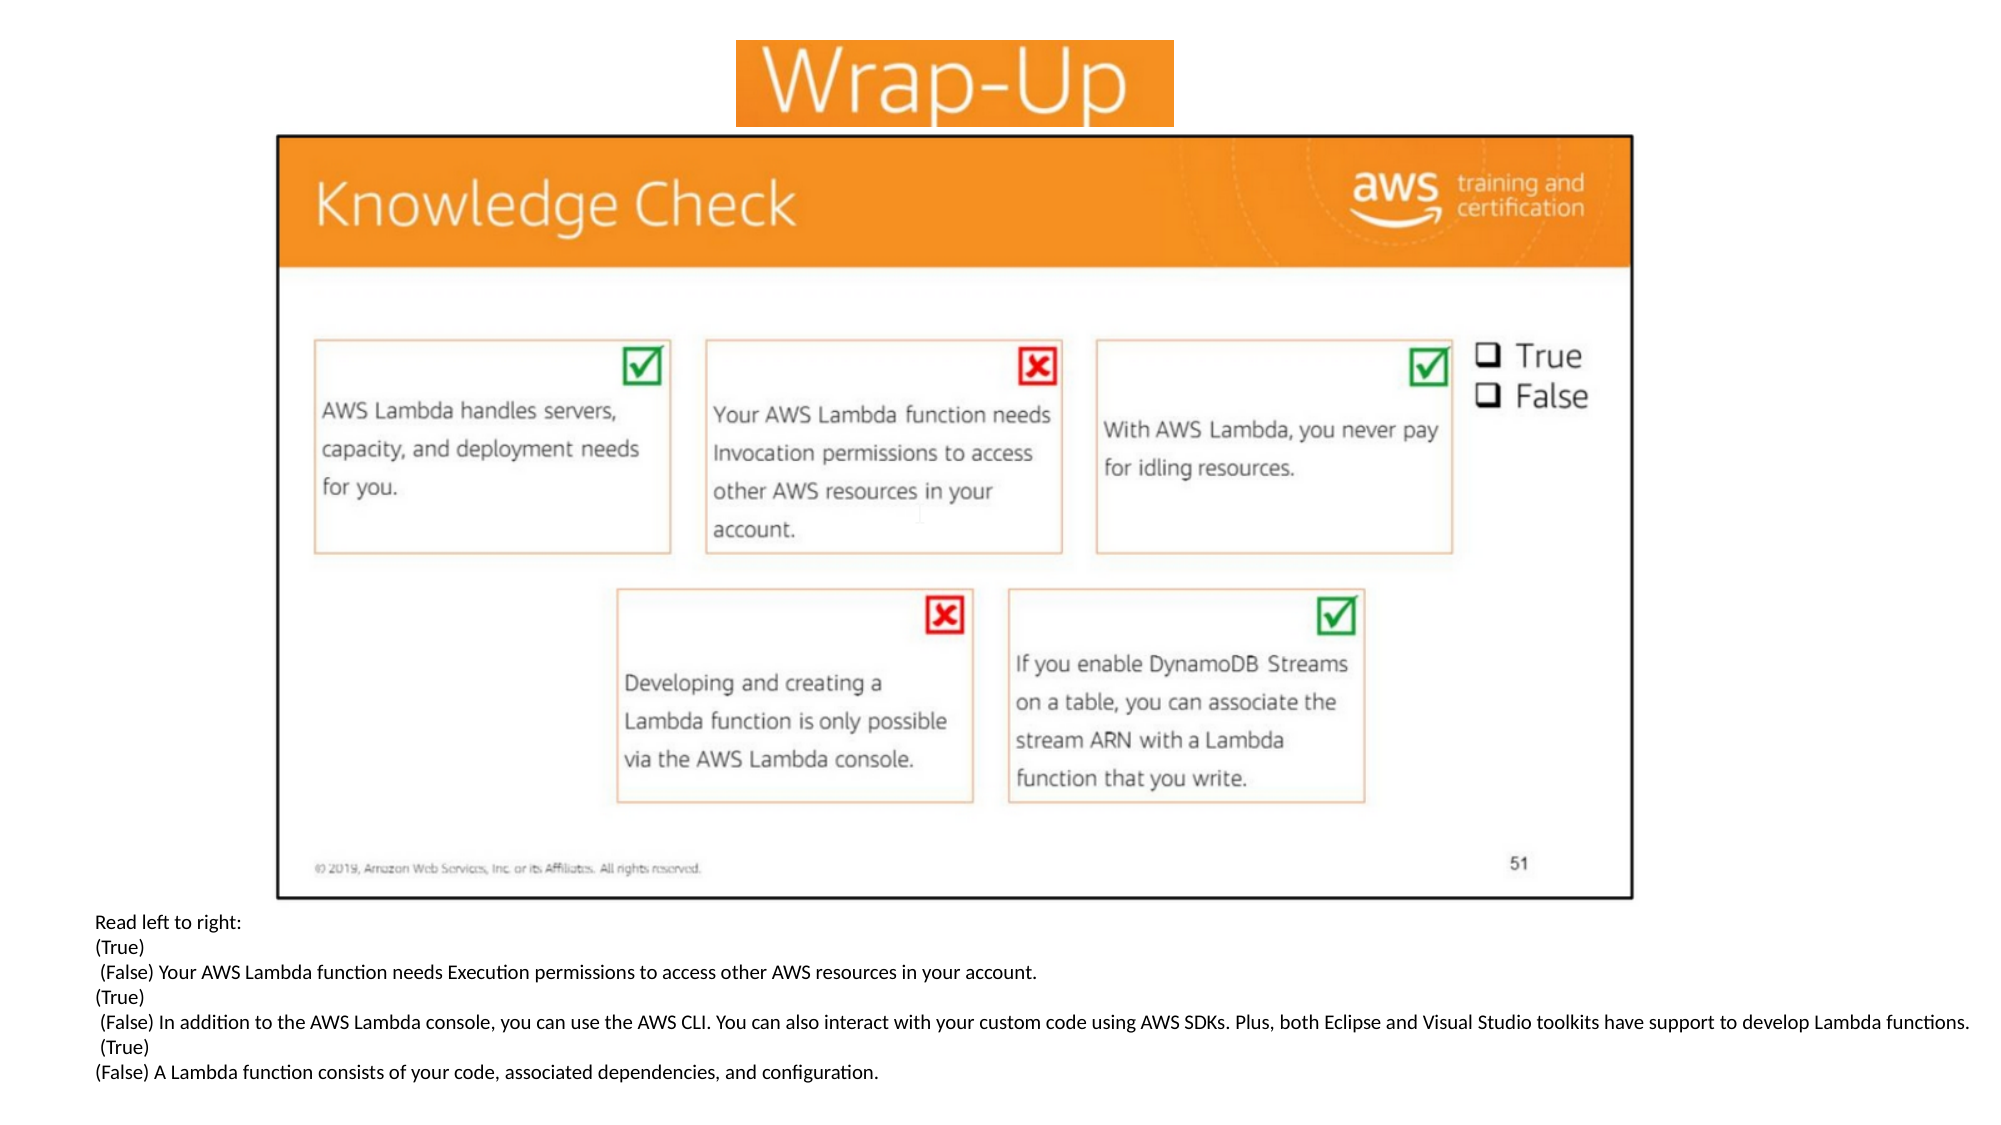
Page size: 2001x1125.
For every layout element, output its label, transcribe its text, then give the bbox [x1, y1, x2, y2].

text_box Read left to right: (True) (False) Your AWS Lambda function needs Execution permissions to access other AWS resources in your account. (True) (False) In addition to the AWS Lambda console, you can use the AWS CLI. You can also interact with your custom code using AWS SDKs. Plus, both Eclipse and Visual Studio toolkits have support to develop Lambda functions. (True) (False) A Lambda function consists of your code, associated dependencies, and configuration. [80, 901, 1987, 1092]
picture [270, 40, 1640, 914]
